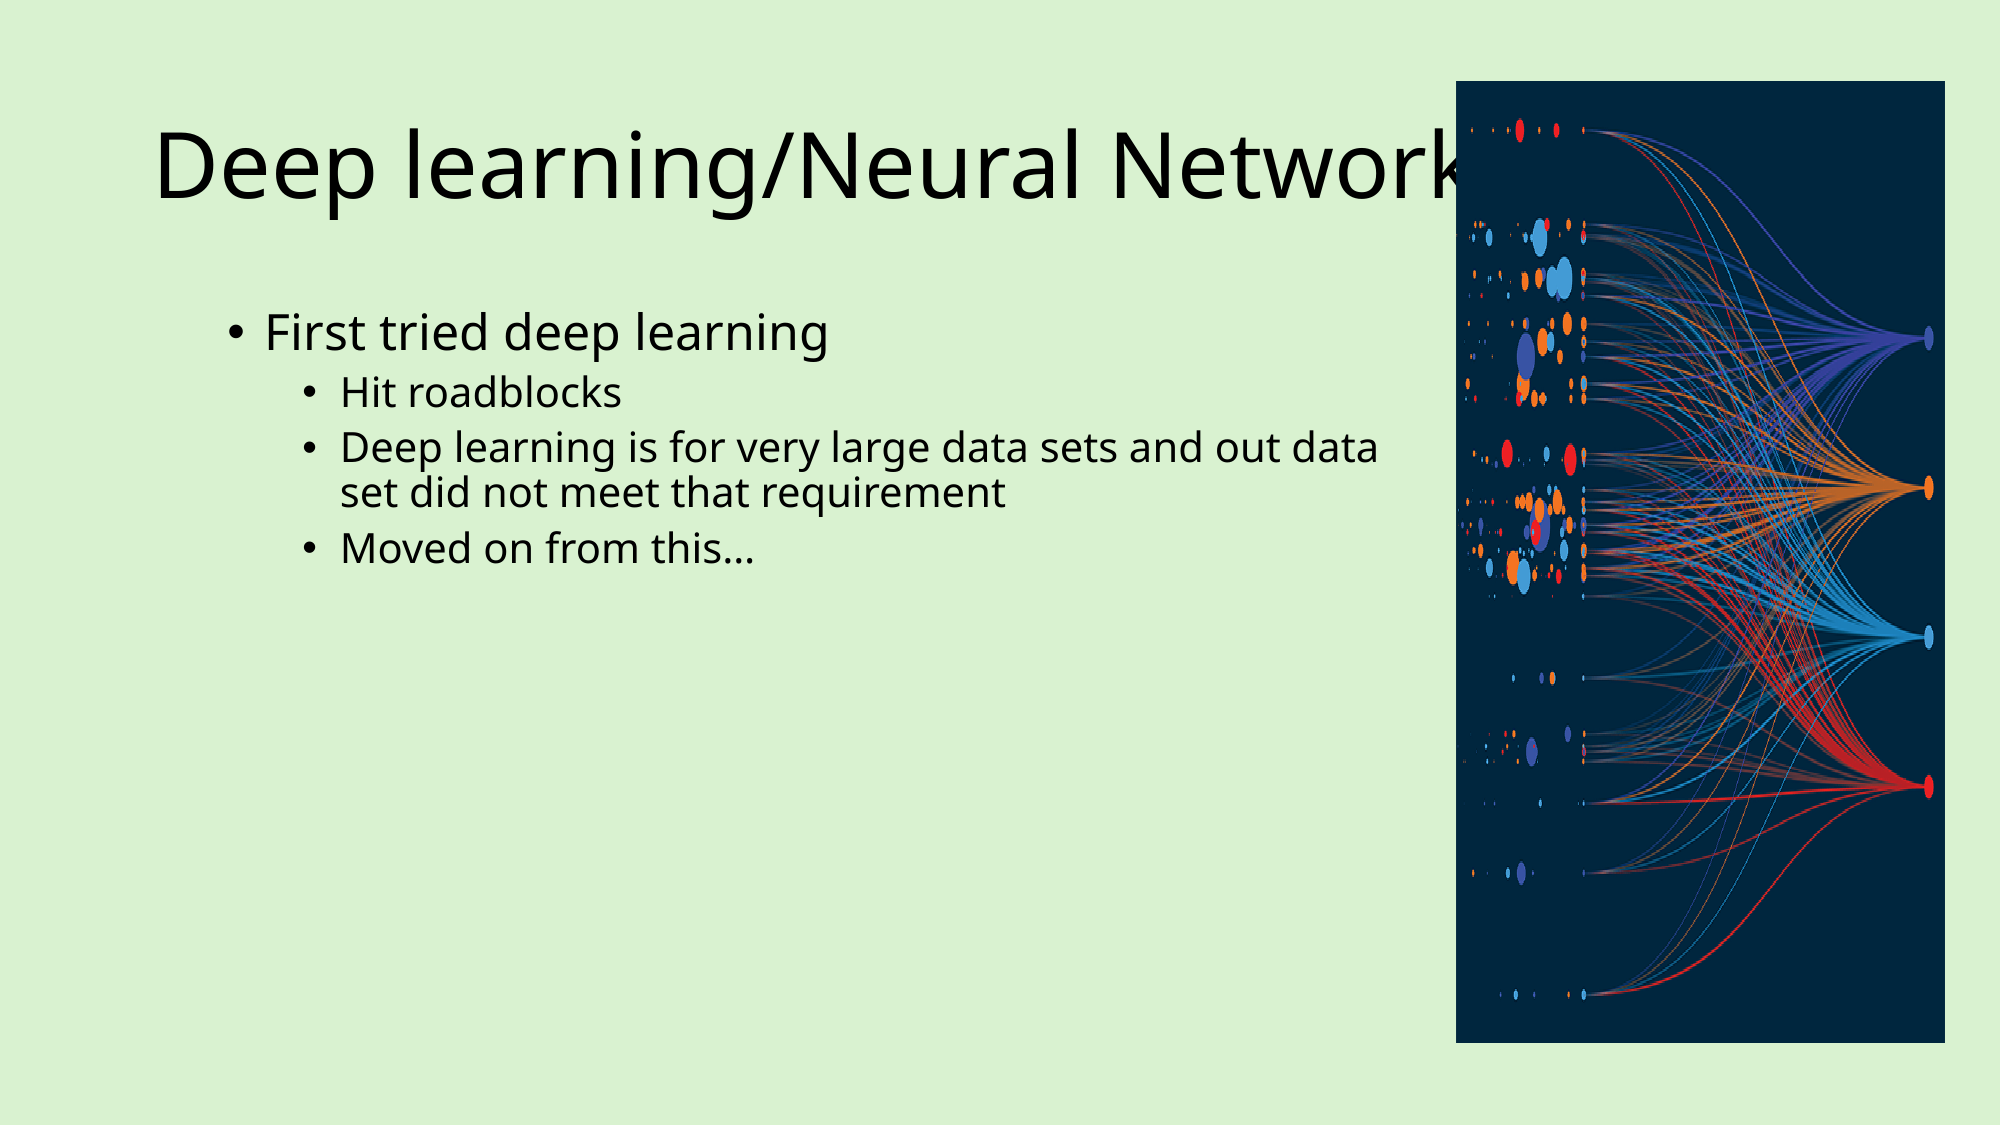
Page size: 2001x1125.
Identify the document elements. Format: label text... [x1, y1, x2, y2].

list First tried deep learning Hit roadblocks Deep learning is for very large data sets and out data set did not meet that requirement Moved on from this… [137, 299, 1414, 1014]
title Deep learning/Neural Network [137, 59, 1863, 278]
picture [1455, 81, 1945, 1044]
